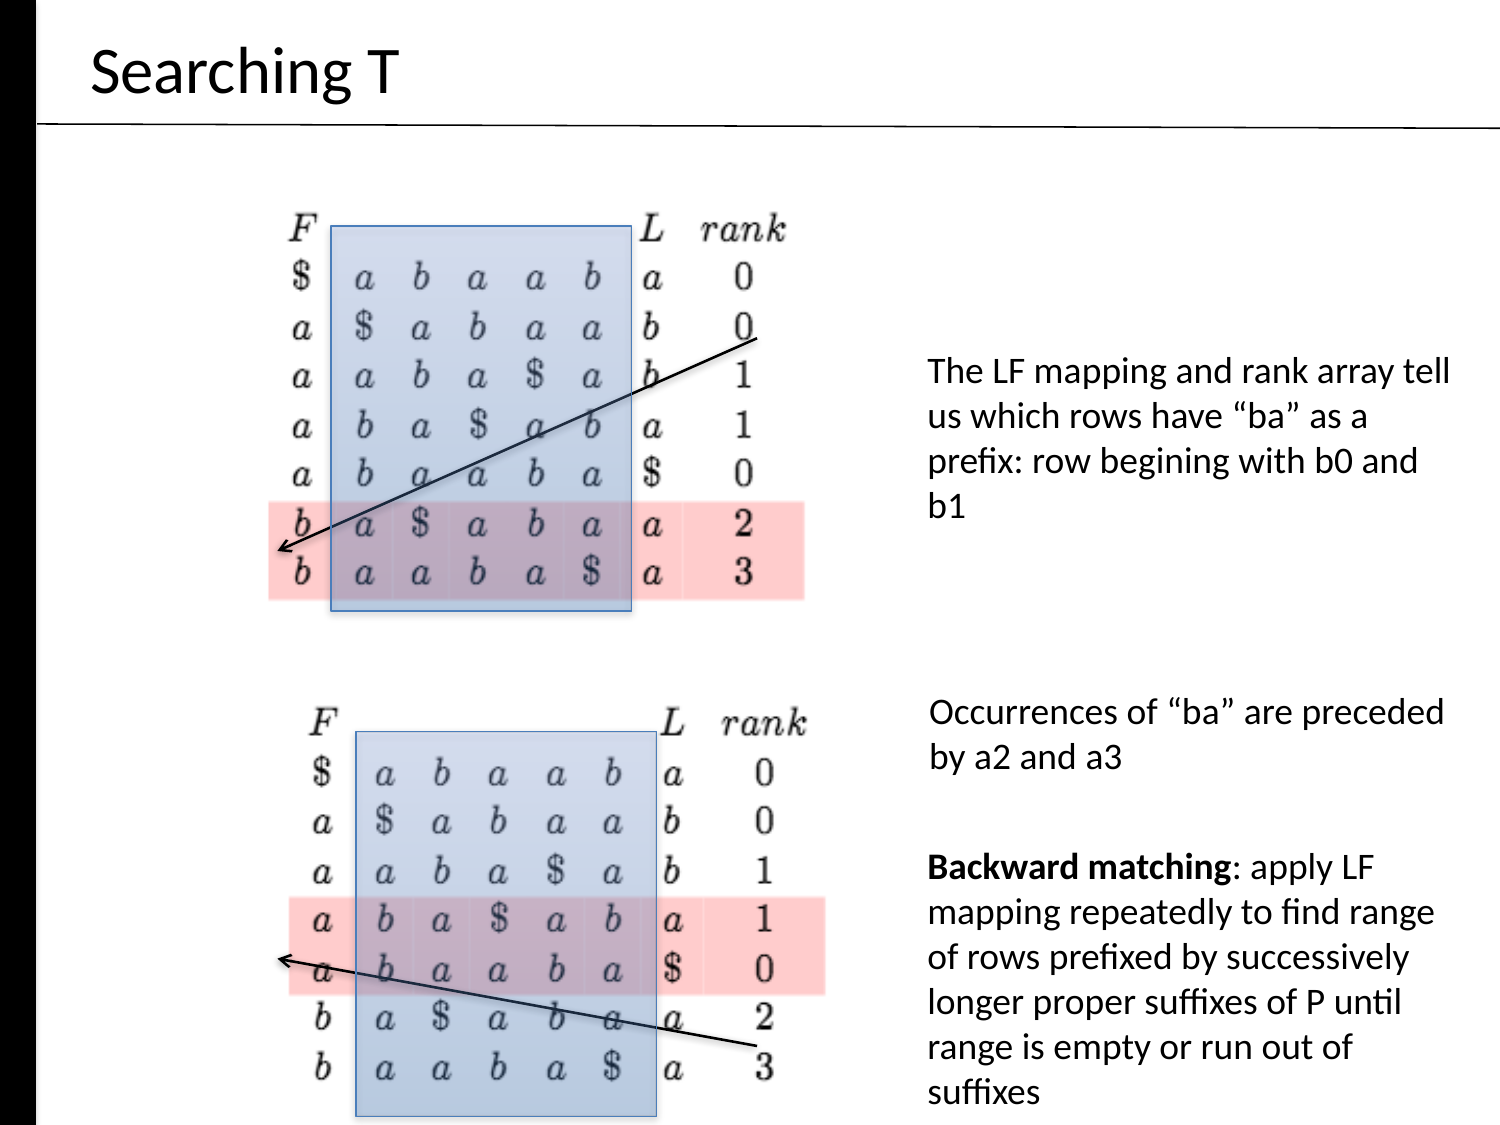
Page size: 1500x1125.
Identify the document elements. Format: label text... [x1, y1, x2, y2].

text_box The LF mapping and rank array tell us which rows have “ba” as a prefix: row begining with b0 and b1 [912, 338, 1474, 533]
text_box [277, 338, 758, 552]
text_box Backward matching: apply LF mapping repeatedly to find range of rows prefixed by successively longer proper suffixes of P until range is empty or run out of suffixes [912, 834, 1474, 1120]
picture [243, 179, 847, 612]
text_box Occurrences of “ba” are preceded by a2 and a3 [914, 679, 1475, 785]
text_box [277, 958, 758, 1047]
picture [277, 691, 847, 1099]
text_box [355, 1107, 657, 1117]
title Searching T [75, 6, 1425, 127]
